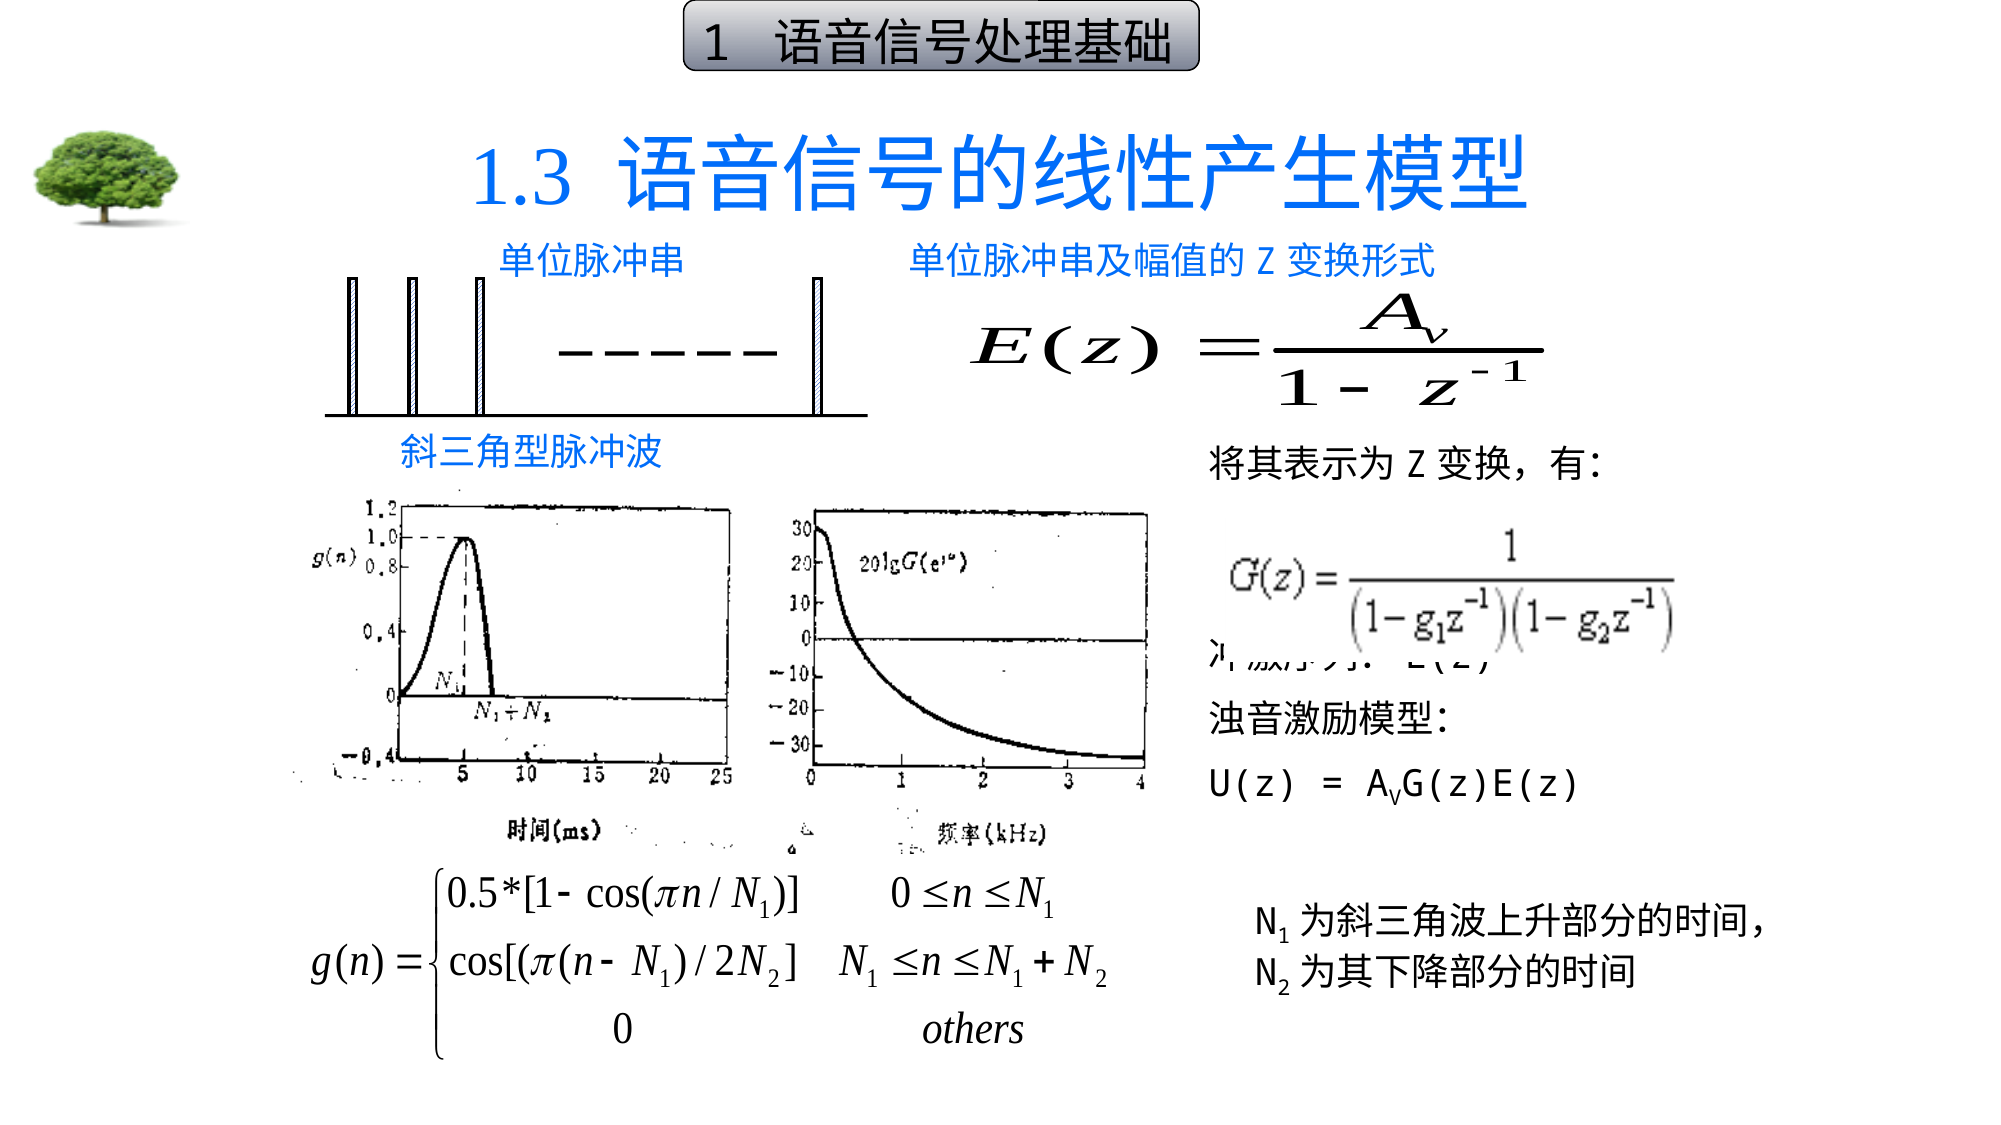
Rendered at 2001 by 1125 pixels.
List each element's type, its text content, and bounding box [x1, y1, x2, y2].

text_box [952, 278, 1567, 418]
text_box 单位脉冲串 [484, 229, 702, 278]
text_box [326, 278, 867, 416]
picture [279, 479, 1184, 854]
picture [23, 117, 190, 233]
text_box 将其表示为Z变换，有： 冲激序列：E(z) 浊音激励模型： U(z) = AVG(z)E(z) [1194, 432, 1744, 818]
text_box 1 语音信号处理基础 [683, 0, 1206, 71]
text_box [302, 857, 1119, 1071]
picture [1224, 518, 1685, 662]
text_box N1为斜三角波上升部分的时间，N2为其下降部分的时间 [1240, 889, 1817, 1007]
text_box 单位脉冲串及幅值的Z变换形式 [893, 229, 1762, 290]
title 1.3 语音信号的线性产生模型 [137, 59, 1863, 230]
text_box 斜三角型脉冲波 [385, 420, 679, 479]
